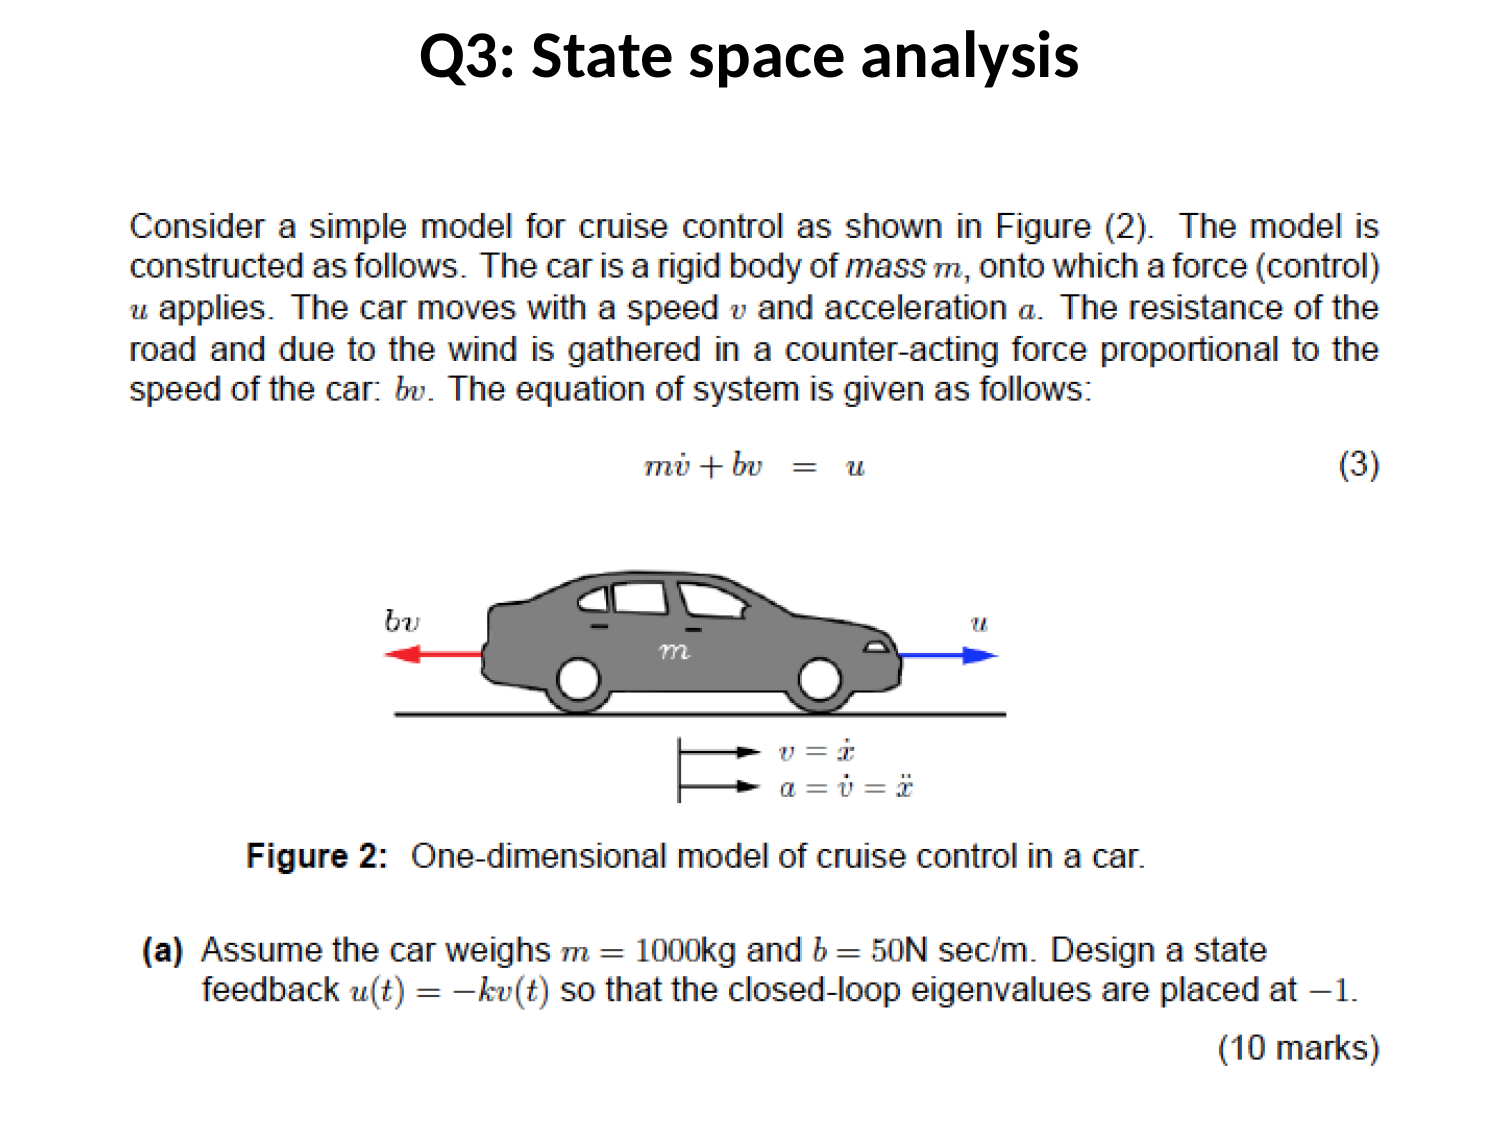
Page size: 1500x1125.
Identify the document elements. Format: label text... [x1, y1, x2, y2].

text_box Q3: State space analysis [74, 1, 1425, 100]
picture [111, 190, 1440, 1094]
